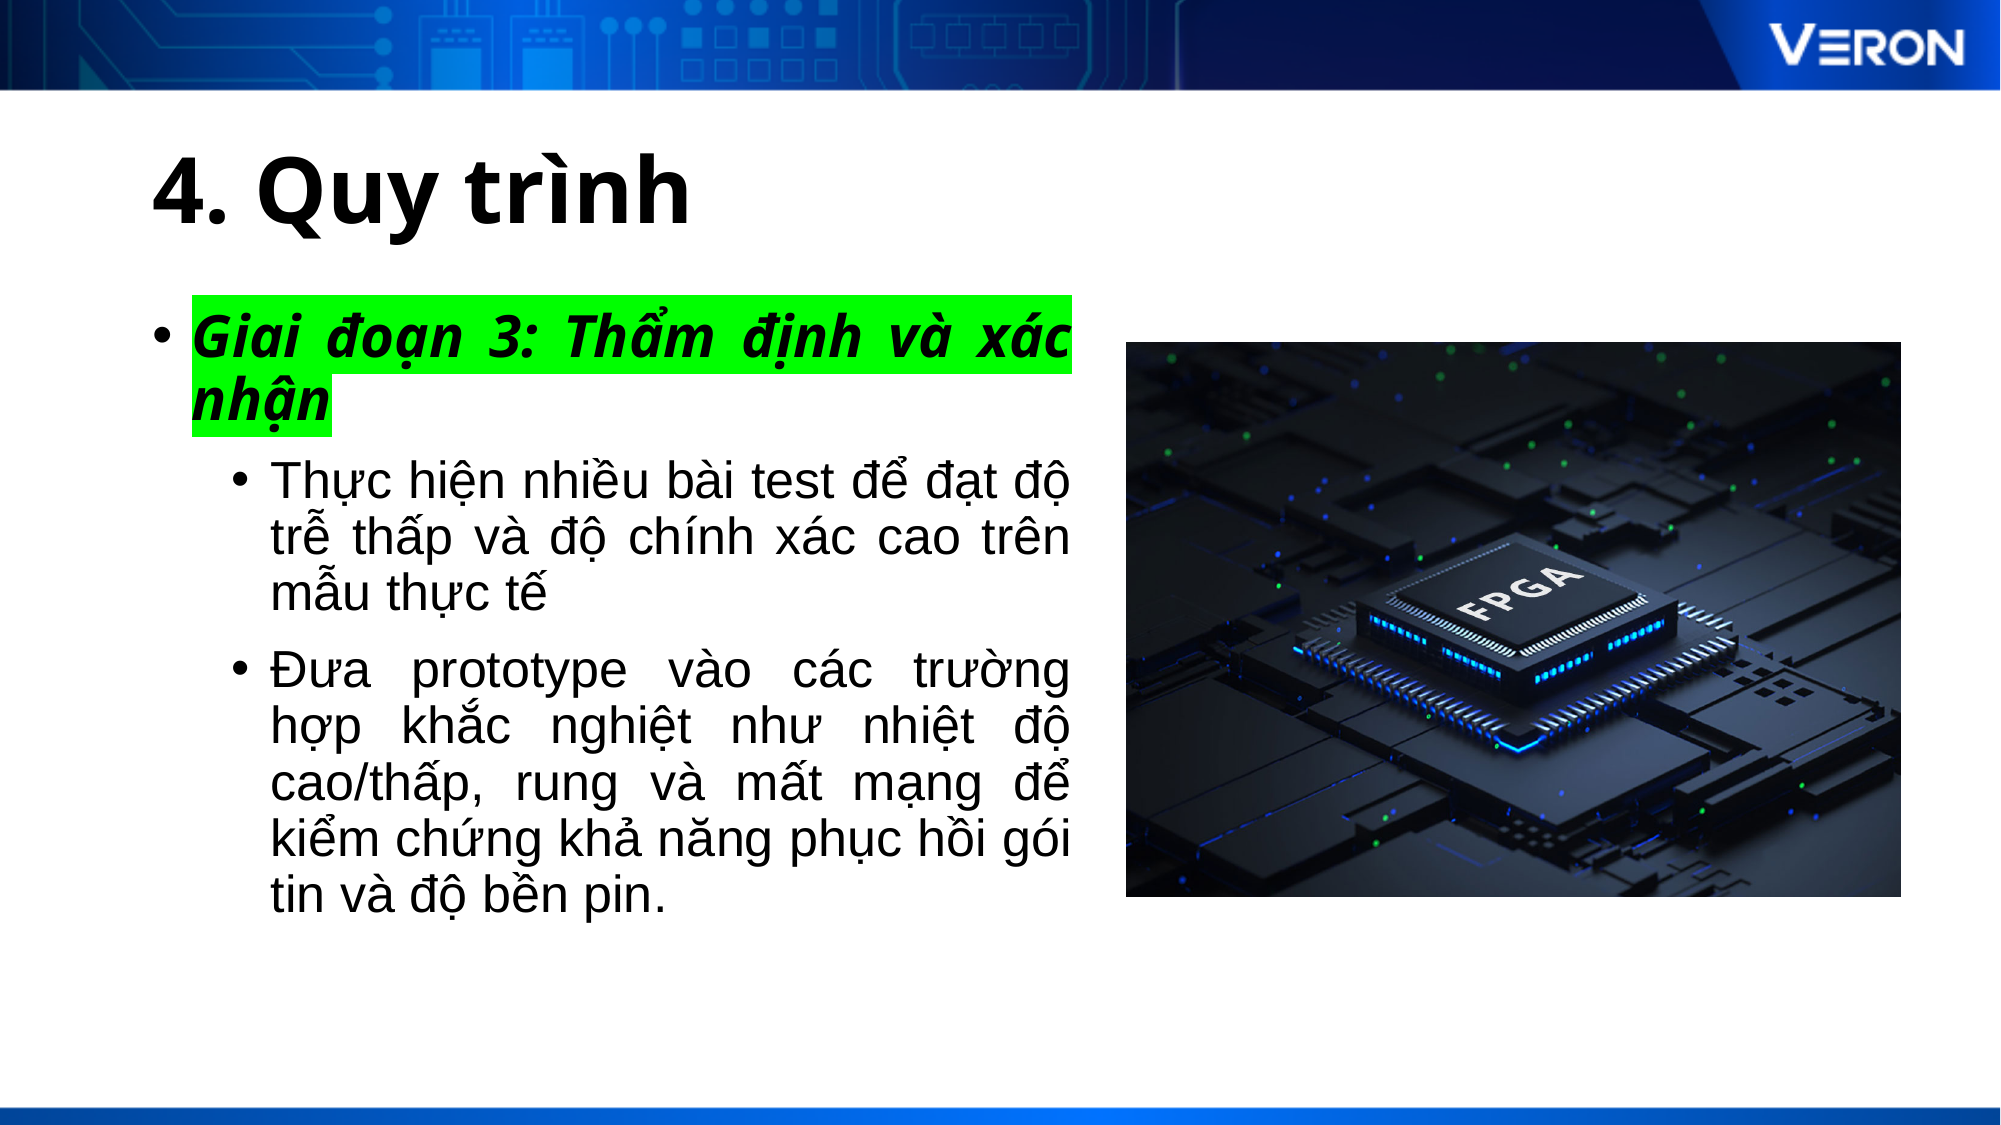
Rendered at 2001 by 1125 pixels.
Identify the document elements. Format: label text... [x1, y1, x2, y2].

list Giai đoạn 3: Thẩm định và xác nhận Thực hiện nhiều bài test để đạt độ trễ thấp và độ chính xác cao trên mẫu thực tế Đưa prototype vào các trường hợp khắc nghiệt như nhiệt độ cao/thấp, rung và mất mạng để kiểm chứng khả năng phục hồi gói tin và độ bền pin. [137, 299, 1088, 1014]
picture [0, 0, 2001, 1125]
title 4. Quy trình [137, 111, 1863, 276]
